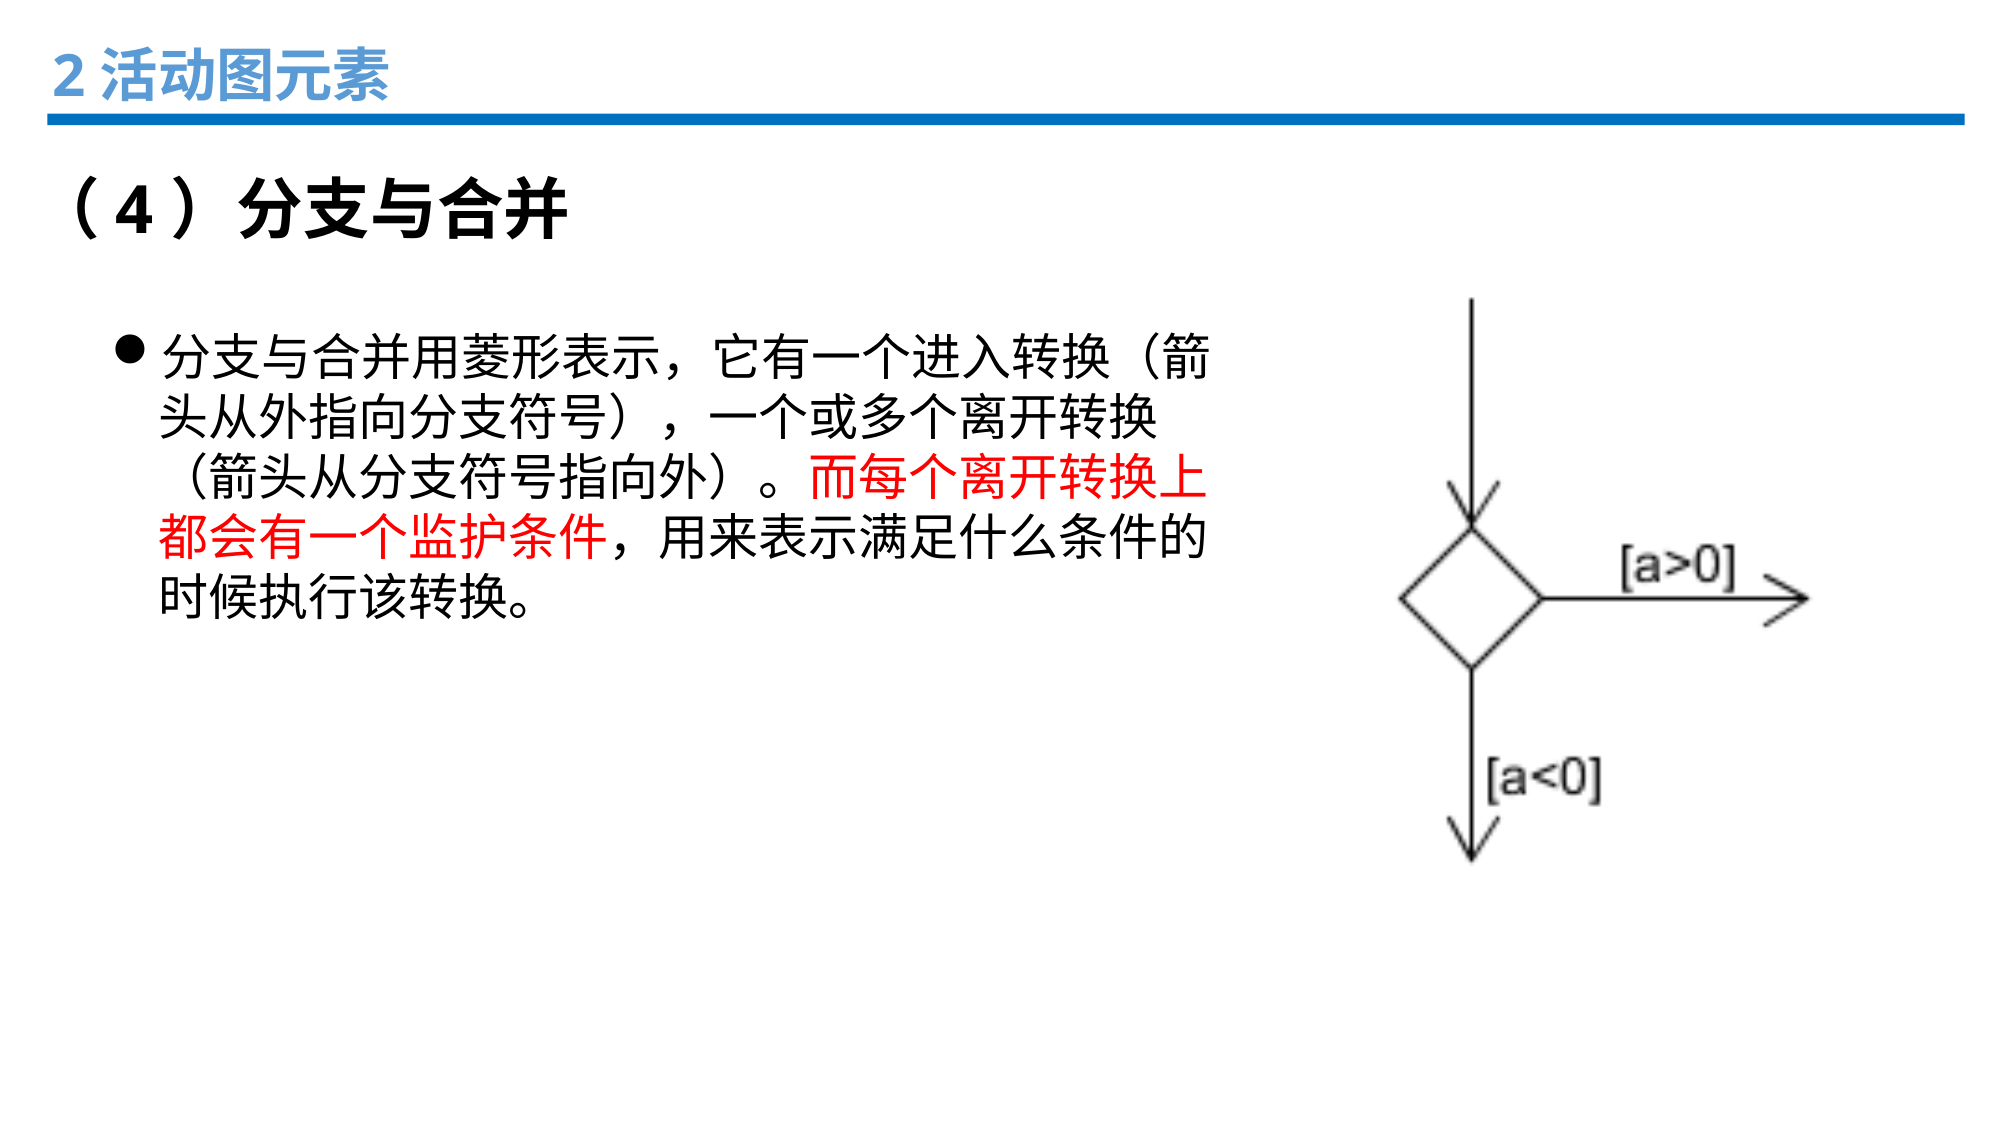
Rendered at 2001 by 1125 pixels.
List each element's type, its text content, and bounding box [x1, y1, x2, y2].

text_box （4）分支与合并 [18, 159, 586, 254]
picture [1308, 255, 1926, 892]
text_box 2活动图元素 [37, 30, 406, 116]
text_box 分支与合并用菱形表示，它有一个进入转换（箭头从外指向分支符号），一个或多个离开转换（箭头从分支符号指向外）。而每个离开转换上都会有一个监护条件，用来表示满足什么条件的时候执行该转换。 [96, 318, 1227, 679]
